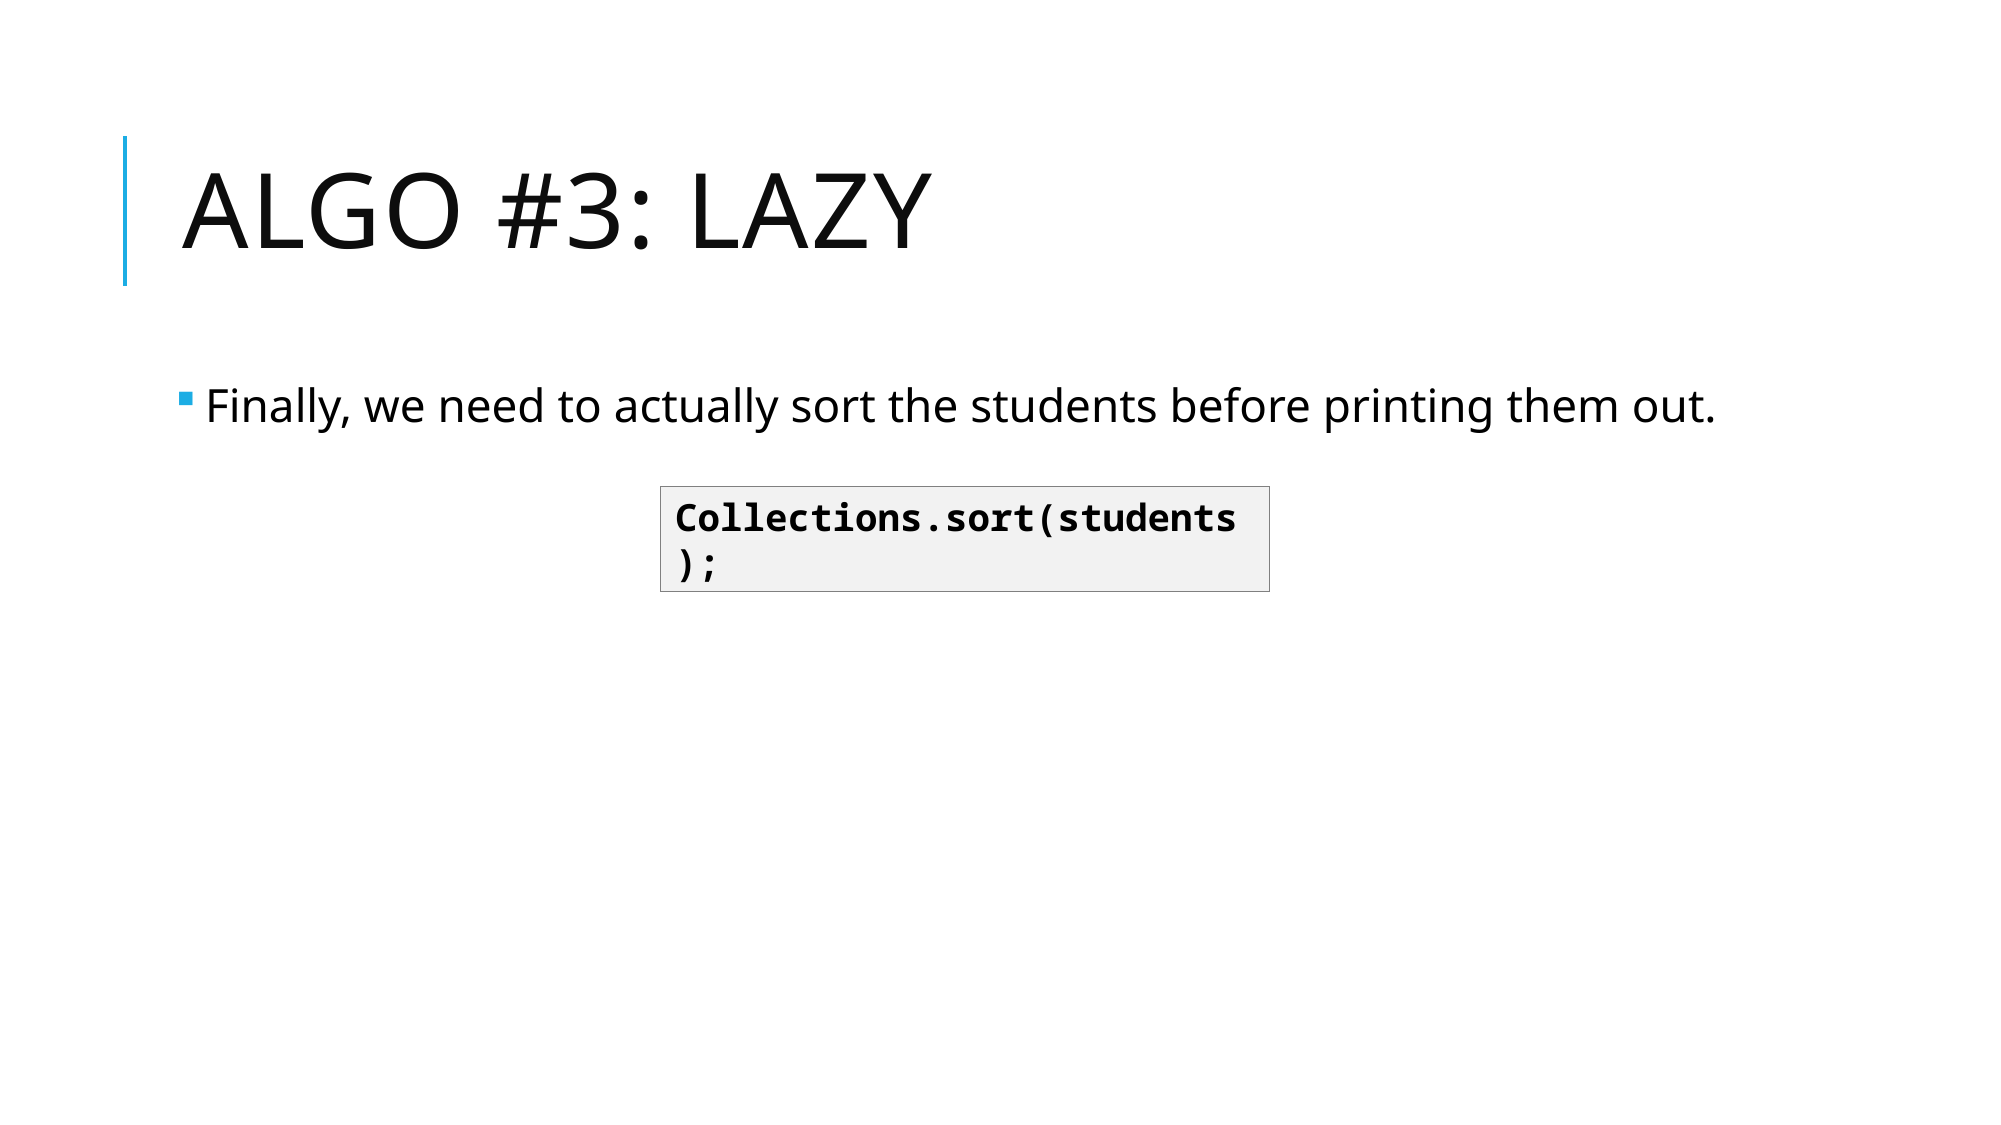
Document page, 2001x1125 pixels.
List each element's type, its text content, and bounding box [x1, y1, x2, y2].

list Finally, we need to actually sort the students before printing them out. [168, 375, 1763, 1035]
title Algo #3: Lazy [168, 96, 1763, 342]
text_box Collections.sort(students); [660, 486, 1270, 592]
